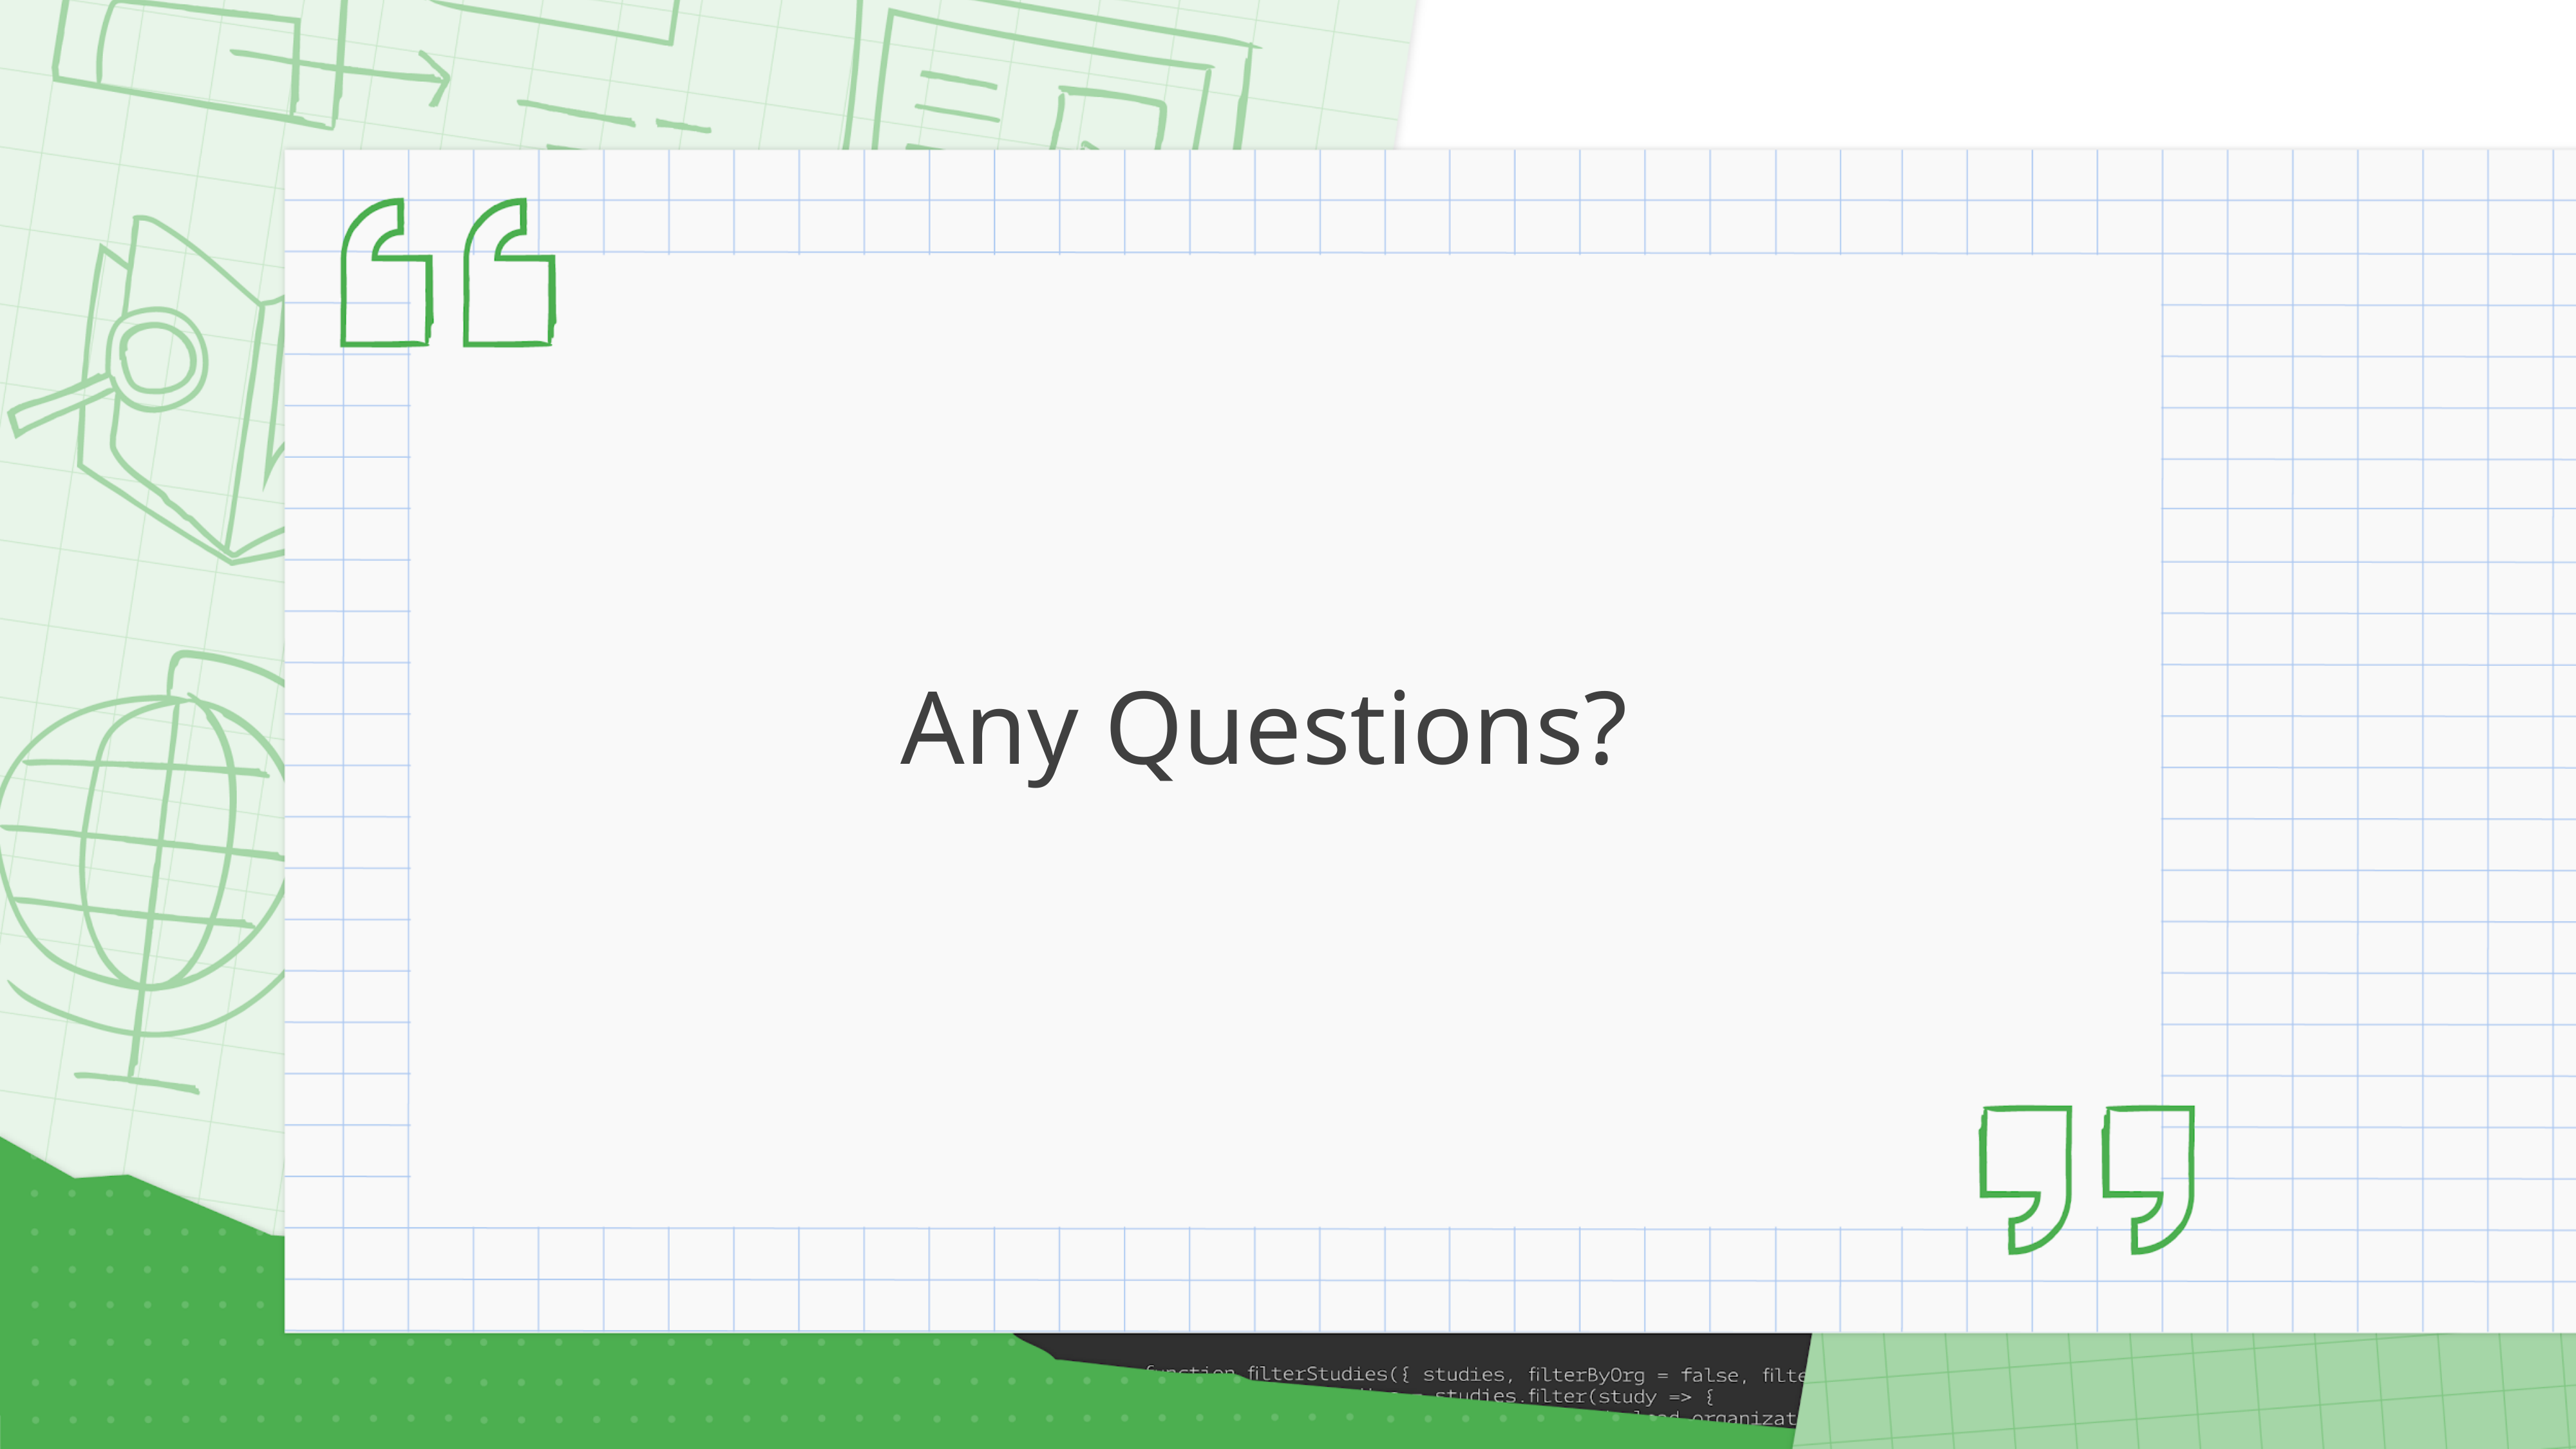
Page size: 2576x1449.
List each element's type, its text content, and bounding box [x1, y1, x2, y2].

title Any Questions? [875, 637, 1701, 931]
picture [0, 0, 2576, 1449]
